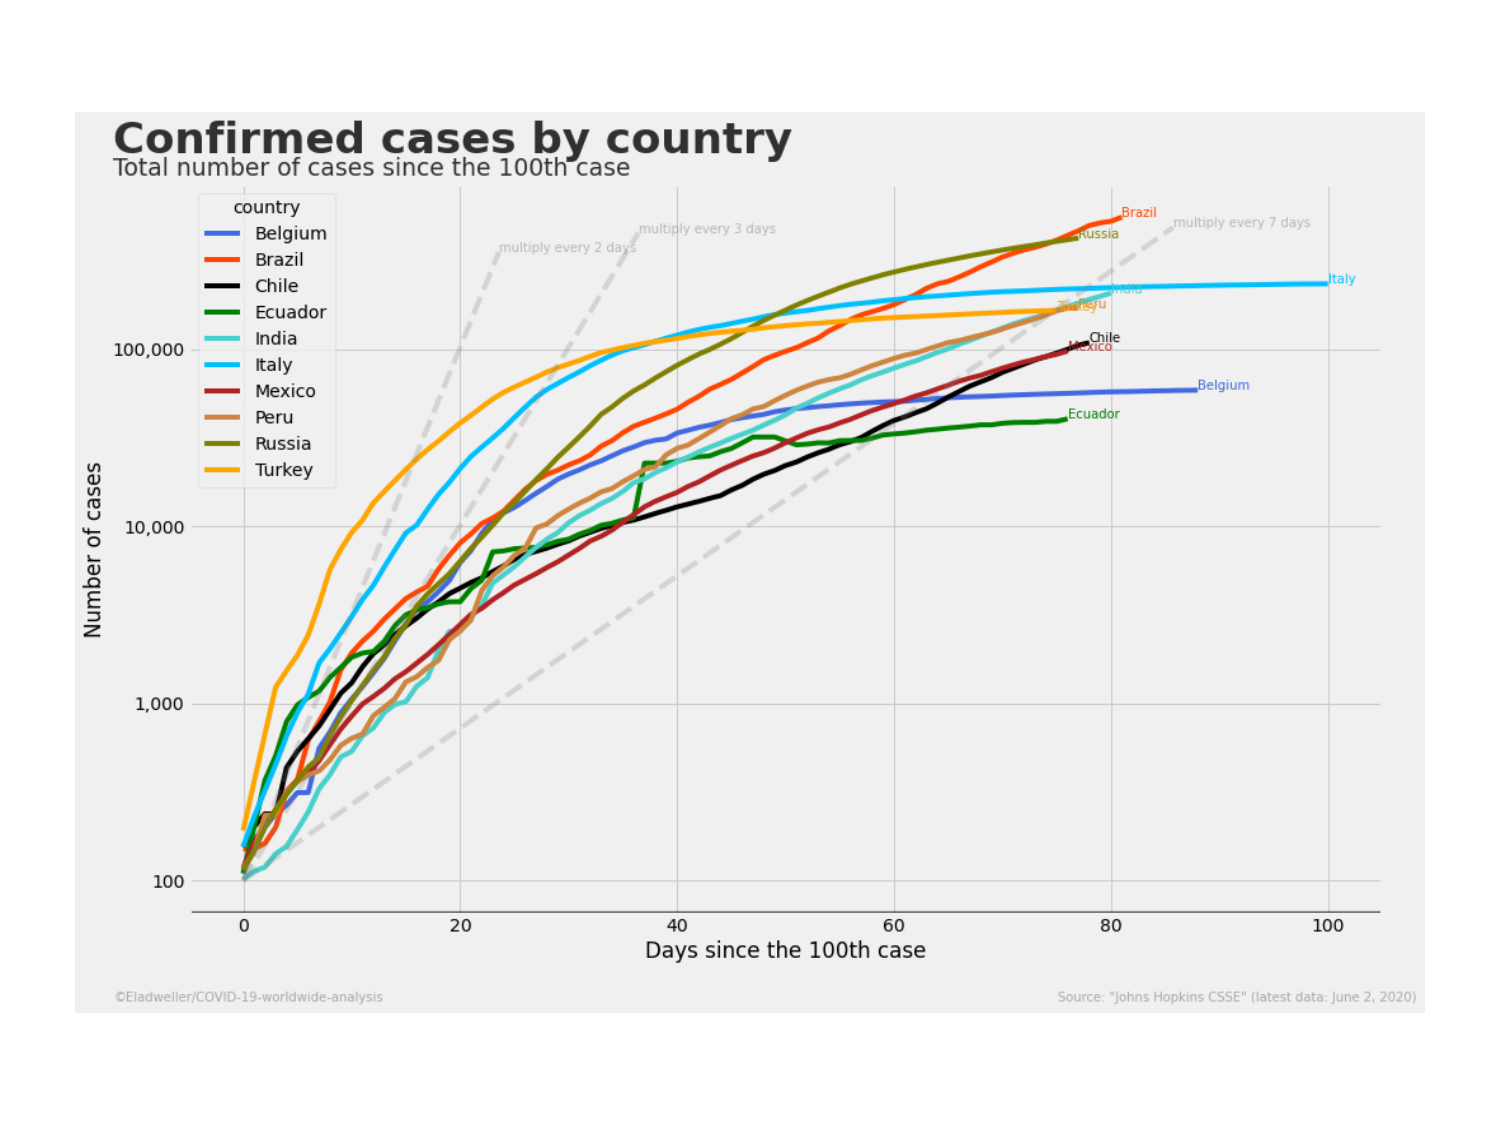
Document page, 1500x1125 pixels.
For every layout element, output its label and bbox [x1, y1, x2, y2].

picture [74, 112, 1426, 1013]
